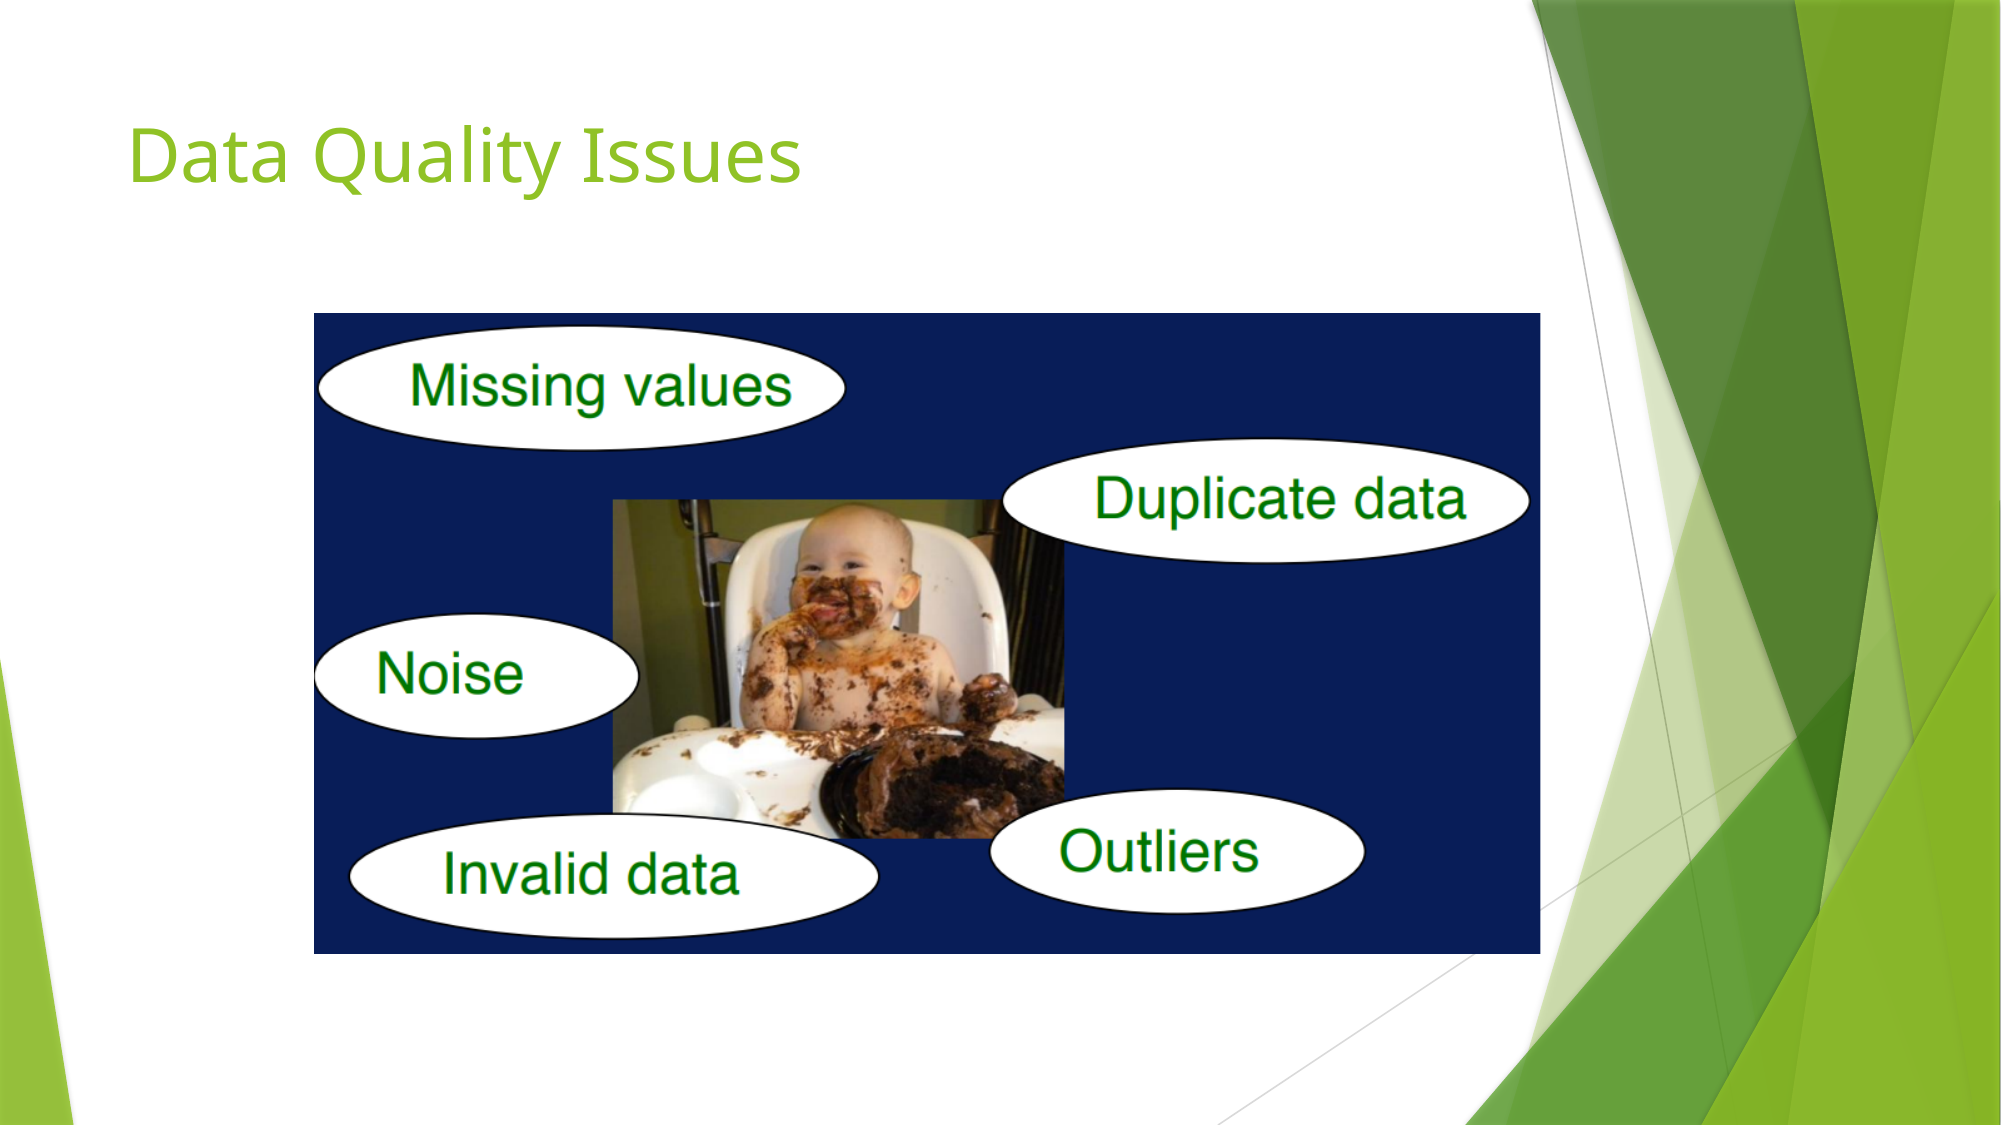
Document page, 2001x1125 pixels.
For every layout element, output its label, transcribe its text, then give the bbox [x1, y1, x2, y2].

title Data Quality Issues [111, 99, 1522, 225]
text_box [313, 312, 1541, 954]
